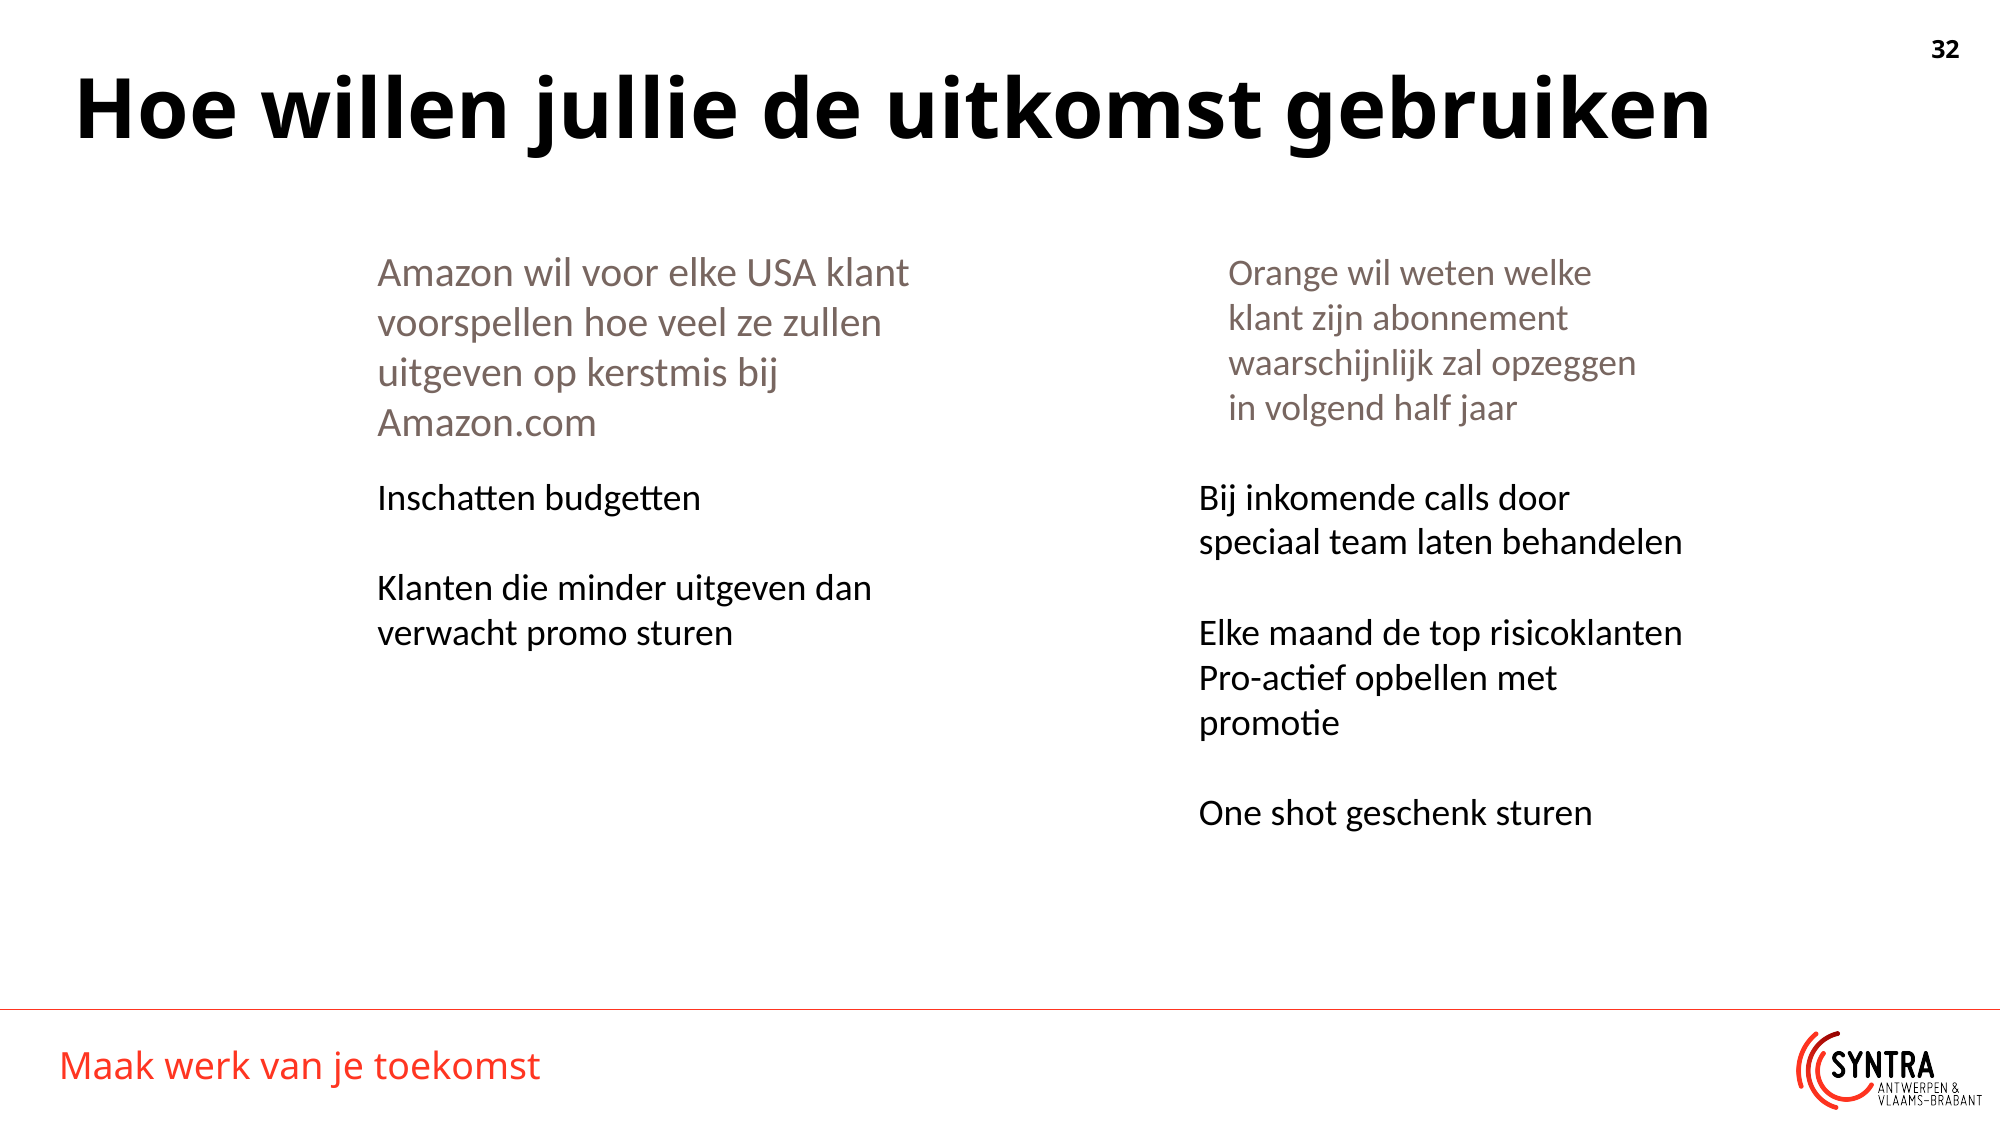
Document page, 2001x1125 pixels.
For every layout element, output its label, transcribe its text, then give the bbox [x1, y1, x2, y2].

text_box Amazon wil voor elke USA klant voorspellen hoe veel ze zullen uitgeven op kerstmis bij Amazon.com [362, 237, 927, 453]
title Hoe willen jullie de uitkomst gebruiken [59, 59, 1901, 277]
text_box Bij inkomende calls door speciaal team laten behandelen Elke maand de top risicoklanten Pro-actief opbellen met promotie One shot geschenk sturen [1184, 465, 1713, 1020]
text_box Inschatten budgetten Klanten die minder uitgeven dan verwacht promo sturen [362, 465, 891, 751]
picture [1796, 1031, 1982, 1110]
text_box Orange wil weten welke klant zijn abonnement waarschijnlijk zal opzeggen in volgend half jaar [1213, 240, 1684, 436]
